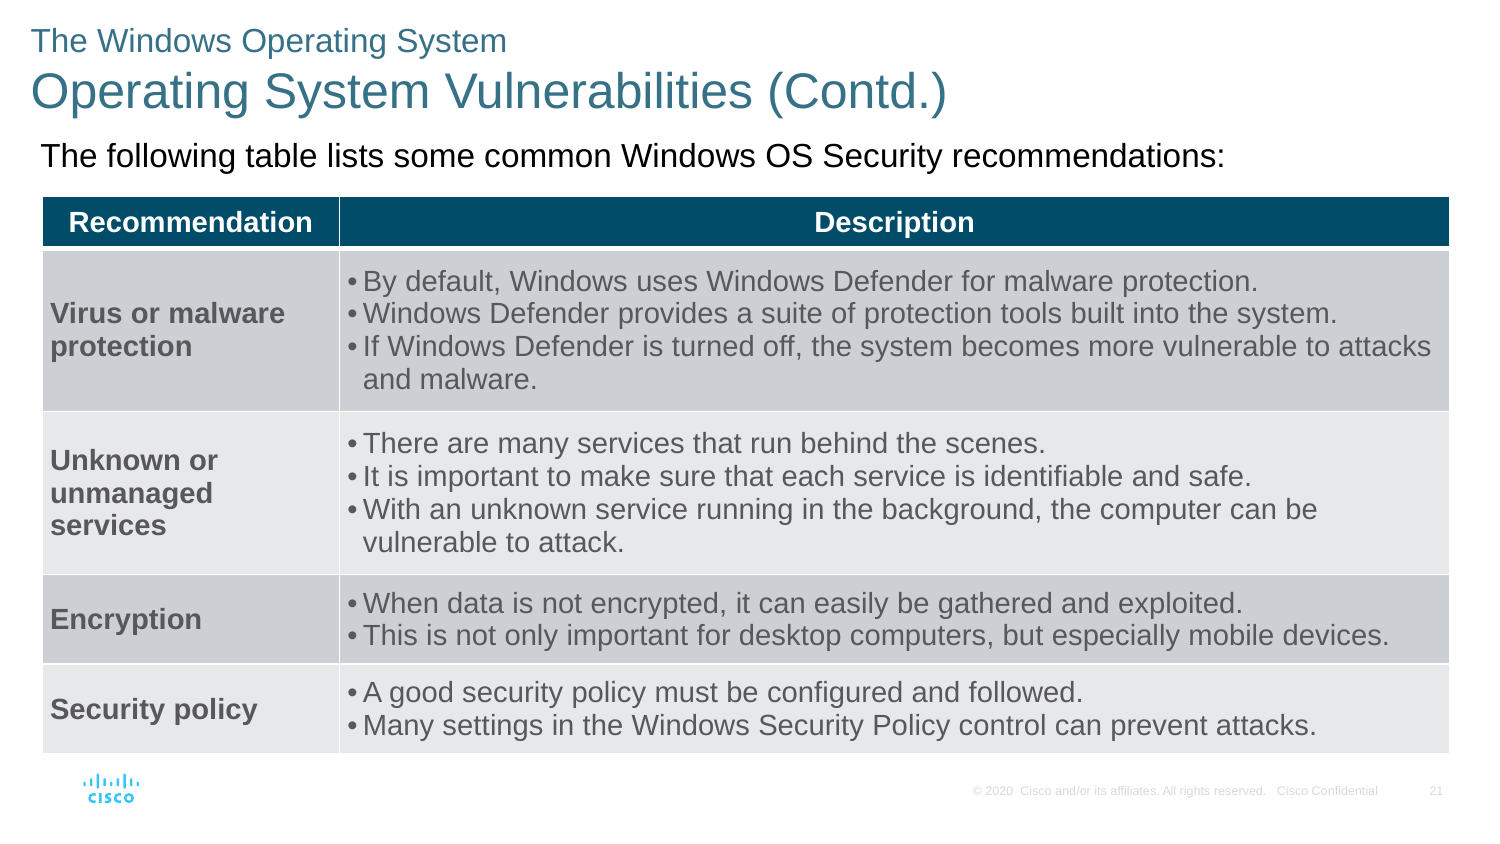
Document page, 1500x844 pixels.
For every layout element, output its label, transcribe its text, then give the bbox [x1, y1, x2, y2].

table_cell By default, Windows uses Windows Defender for malware protection. Windows Defender provides a suite of protection tools built into the system. If Windows Defender is turned off, the system becomes more vulnerable to attacks and malware. [340, 251, 1449, 411]
table_cell Security policy [43, 665, 339, 753]
table_cell Encryption [43, 575, 339, 663]
table_header Description [340, 197, 1449, 246]
table_cell Virus or malware protection [43, 251, 339, 411]
table_cell Unknown or unmanaged services [43, 412, 339, 574]
table_cell A good security policy must be configured and followed. Many settings in the Windows Security Policy control can prevent attacks. [340, 665, 1449, 753]
text_box The following table lists some common Windows OS Security recommendations: [25, 126, 1348, 181]
table_header Recommendation [43, 197, 339, 246]
title The Windows Operating System Operating System Vulnerabilities (Contd.) [0, 6, 1500, 131]
table_cell When data is not encrypted, it can easily be gathered and exploited. This is not only important for desktop computers, but especially mobile devices. [340, 575, 1449, 663]
table_cell There are many services that run behind the scenes. It is important to make sure that each service is identifiable and safe. With an unknown service running in the background, the computer can be vulnerable to attack. [340, 412, 1449, 574]
